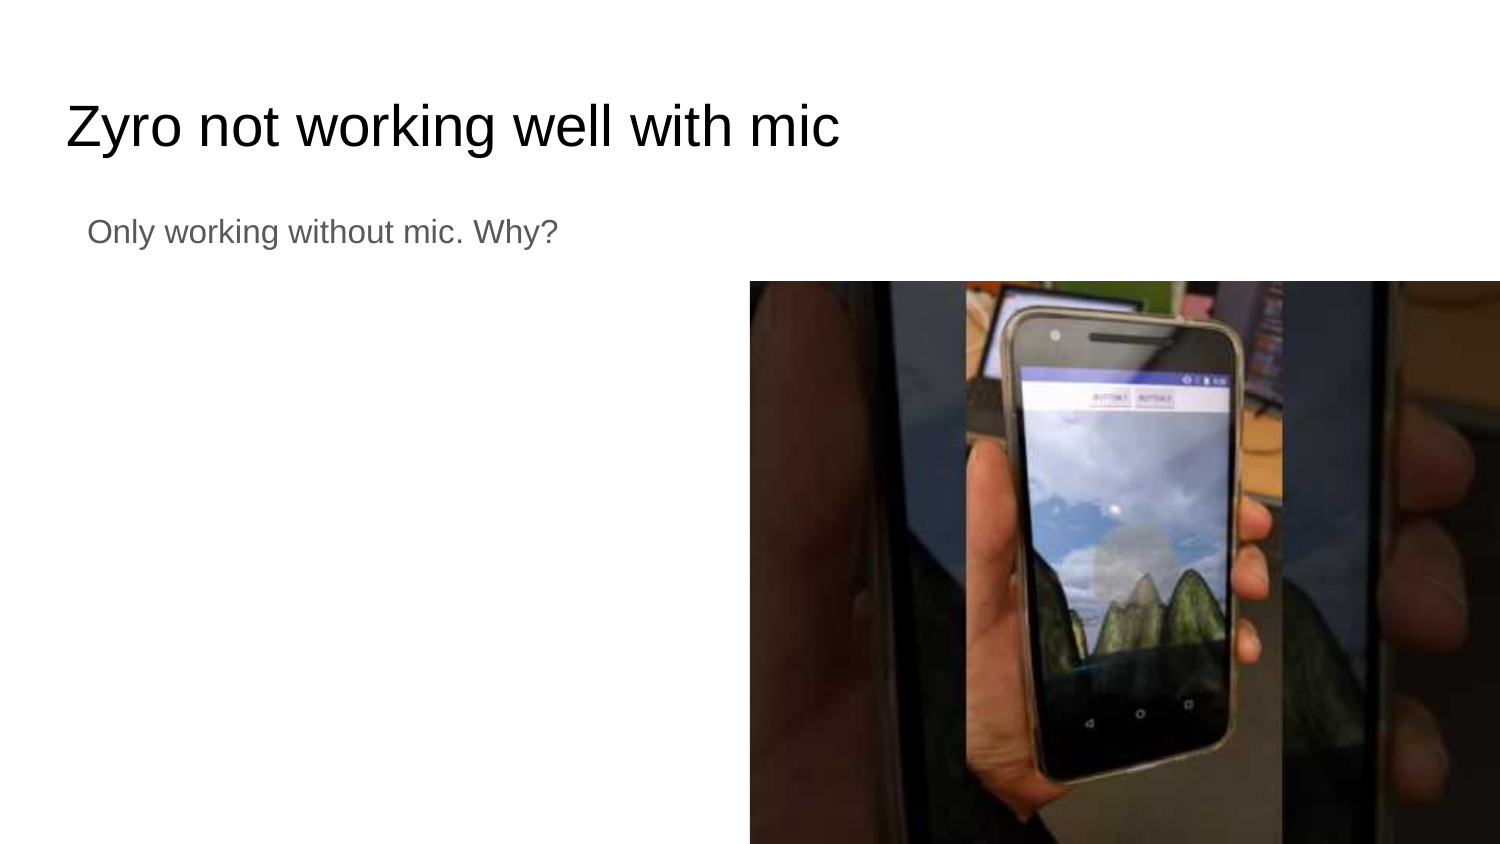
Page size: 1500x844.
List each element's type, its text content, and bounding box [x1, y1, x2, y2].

list Only working without mic. Why? [51, 189, 832, 750]
title Zyro not working well with mic [51, 72, 1449, 167]
text_box [749, 281, 1500, 844]
